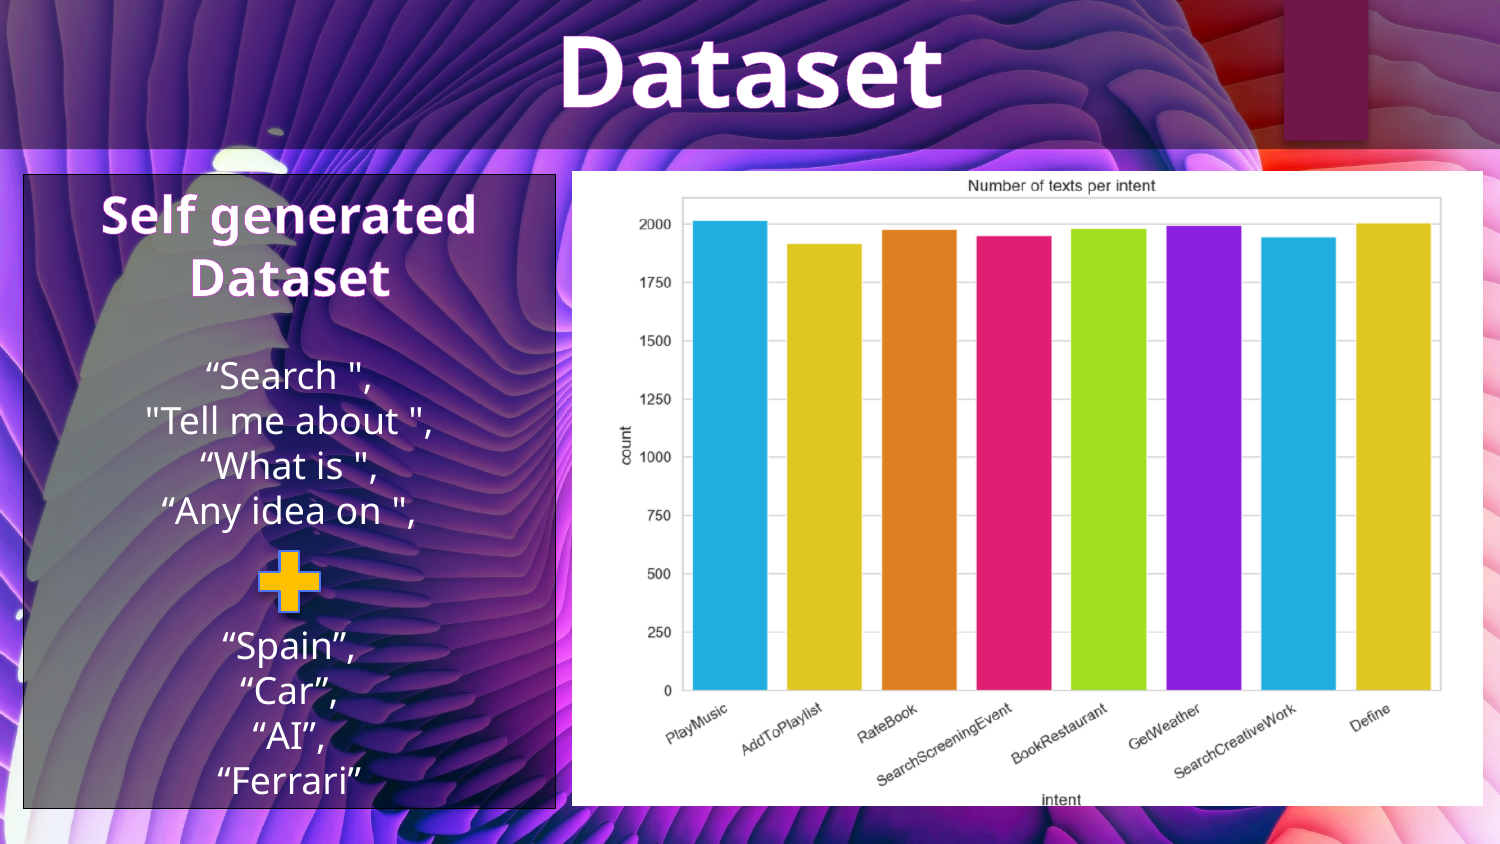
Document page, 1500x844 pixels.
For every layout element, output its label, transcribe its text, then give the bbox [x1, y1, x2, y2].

title Dataset [0, 0, 1500, 150]
text_box Self generated Dataset “Search ", "Tell me about ", “What is ", “Any idea on ", “Spain”, “Car”, “AI”, “Ferrari” [23, 174, 556, 809]
picture [0, 150, 1500, 844]
text_box [258, 550, 321, 613]
